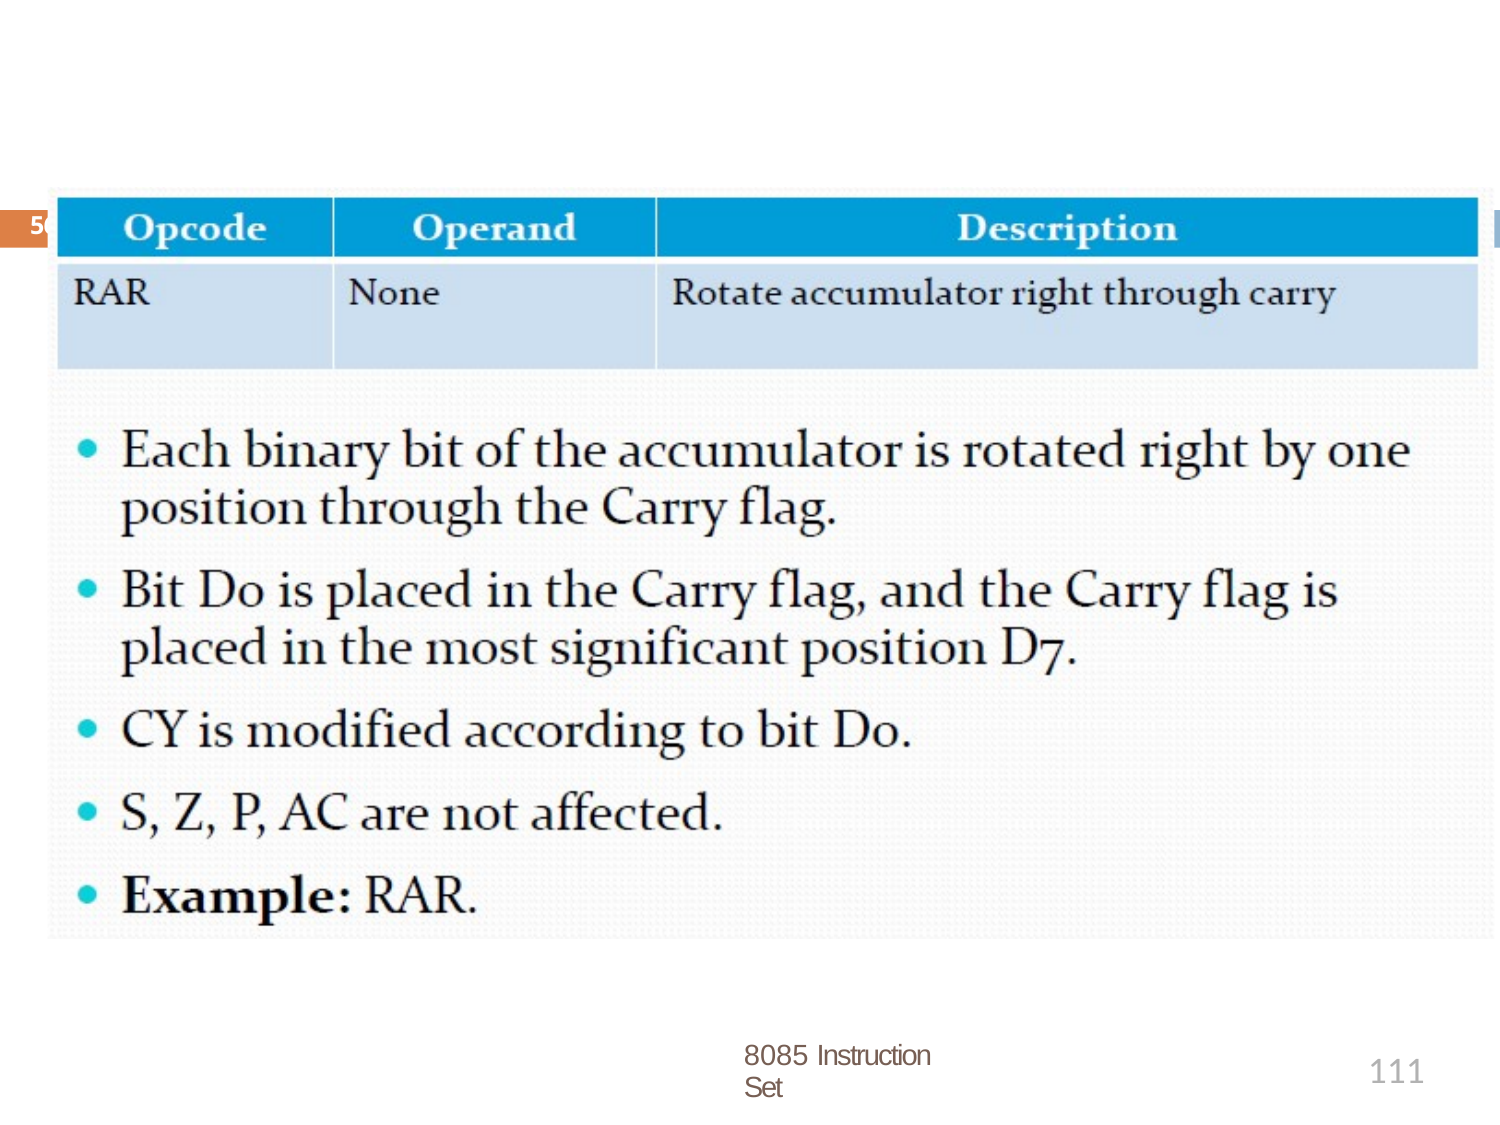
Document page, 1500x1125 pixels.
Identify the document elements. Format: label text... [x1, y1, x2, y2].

text_box [47, 187, 1495, 939]
text_box 6 [43, 213, 47, 240]
text_box 5 [28, 207, 46, 240]
slide_number 111 [1080, 1046, 1425, 1103]
text_box 8085 Instruction Set [741, 1037, 977, 1104]
